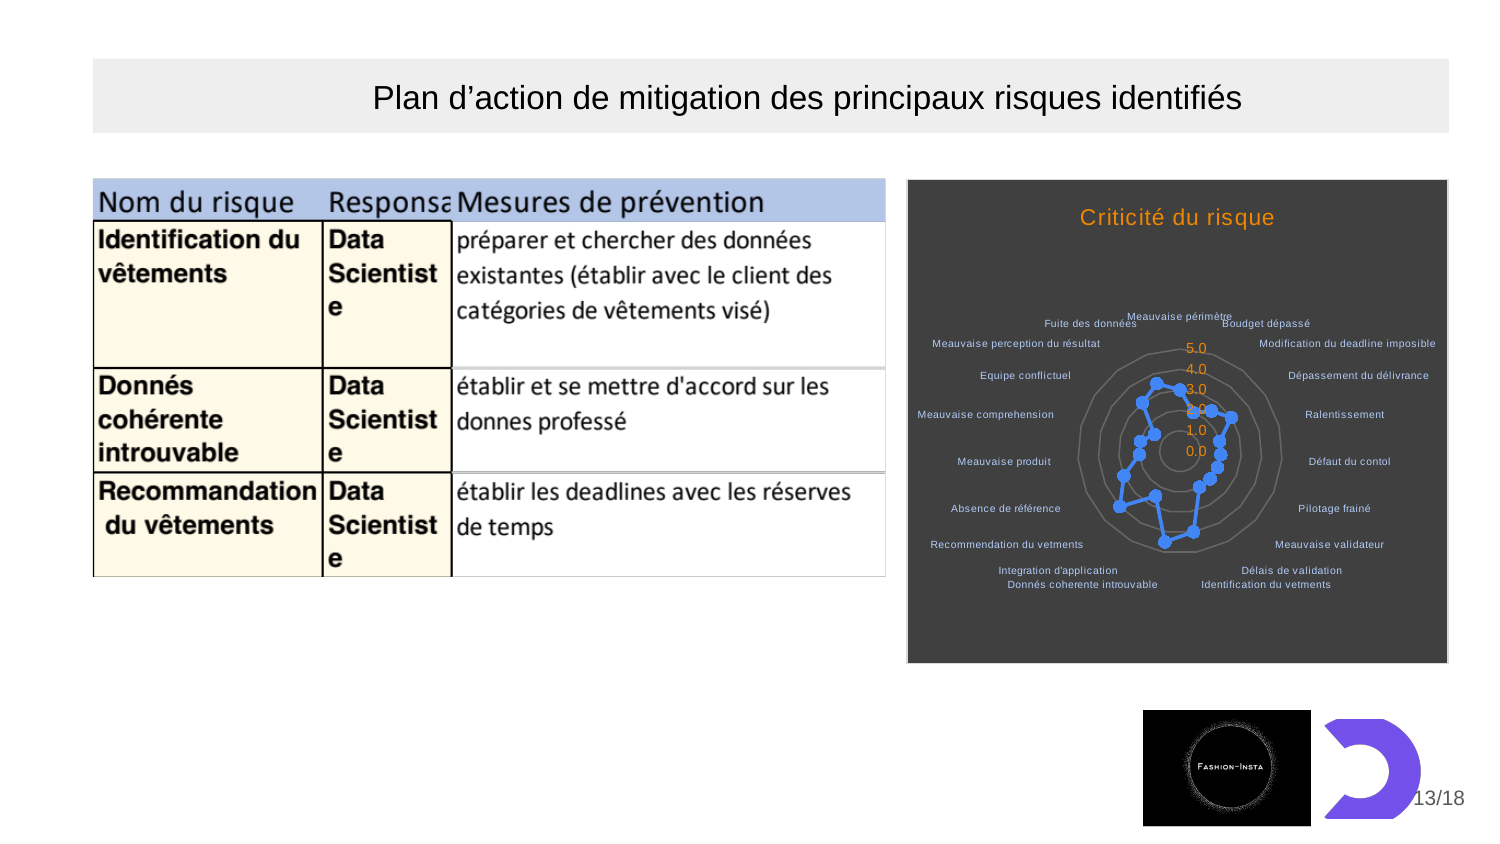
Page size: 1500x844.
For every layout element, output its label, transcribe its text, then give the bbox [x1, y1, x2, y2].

chart [905, 178, 1450, 665]
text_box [92, 178, 886, 577]
picture [1143, 710, 1450, 828]
text_box 13/18 [1389, 764, 1480, 830]
text_box Plan d’action de mitigation des principaux risques identifiés [92, 58, 1449, 133]
